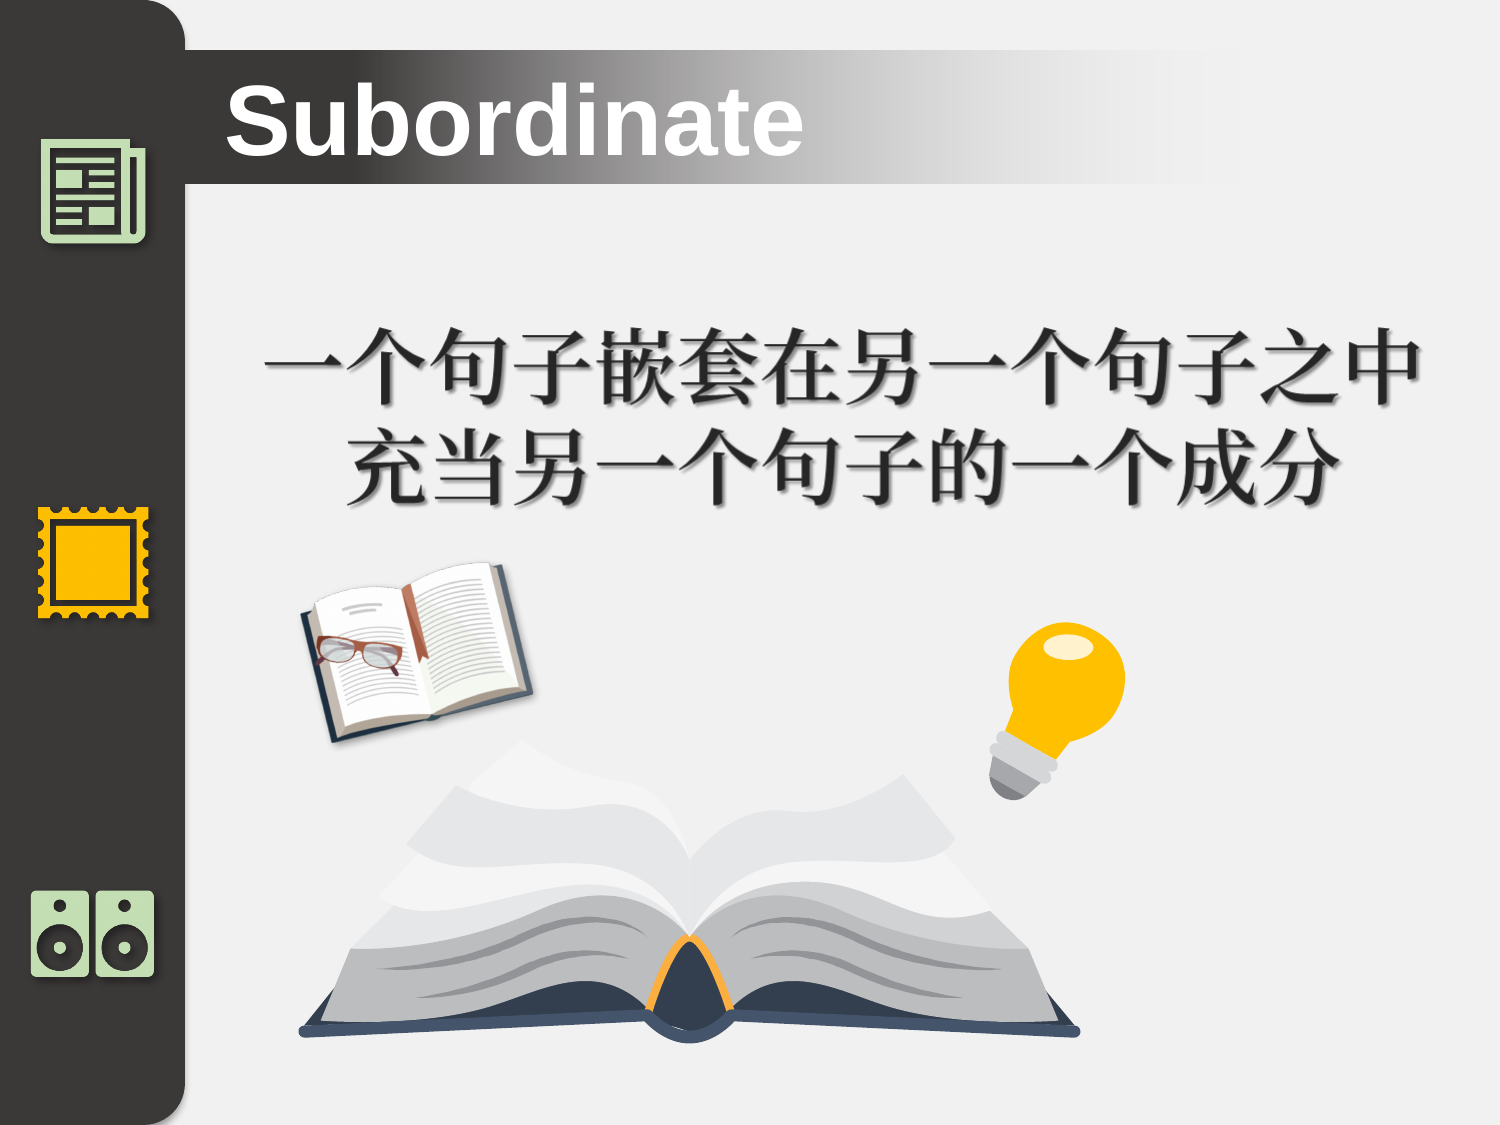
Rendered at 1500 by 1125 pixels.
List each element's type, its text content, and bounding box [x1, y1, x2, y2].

text_box [184, 50, 1311, 185]
text_box Subordinate [209, 47, 837, 183]
picture [18, 488, 167, 637]
picture [209, 291, 1482, 764]
text_box [0, 0, 186, 1125]
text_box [297, 739, 1081, 1044]
picture [18, 859, 166, 1008]
picture [18, 117, 167, 265]
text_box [983, 606, 1106, 806]
